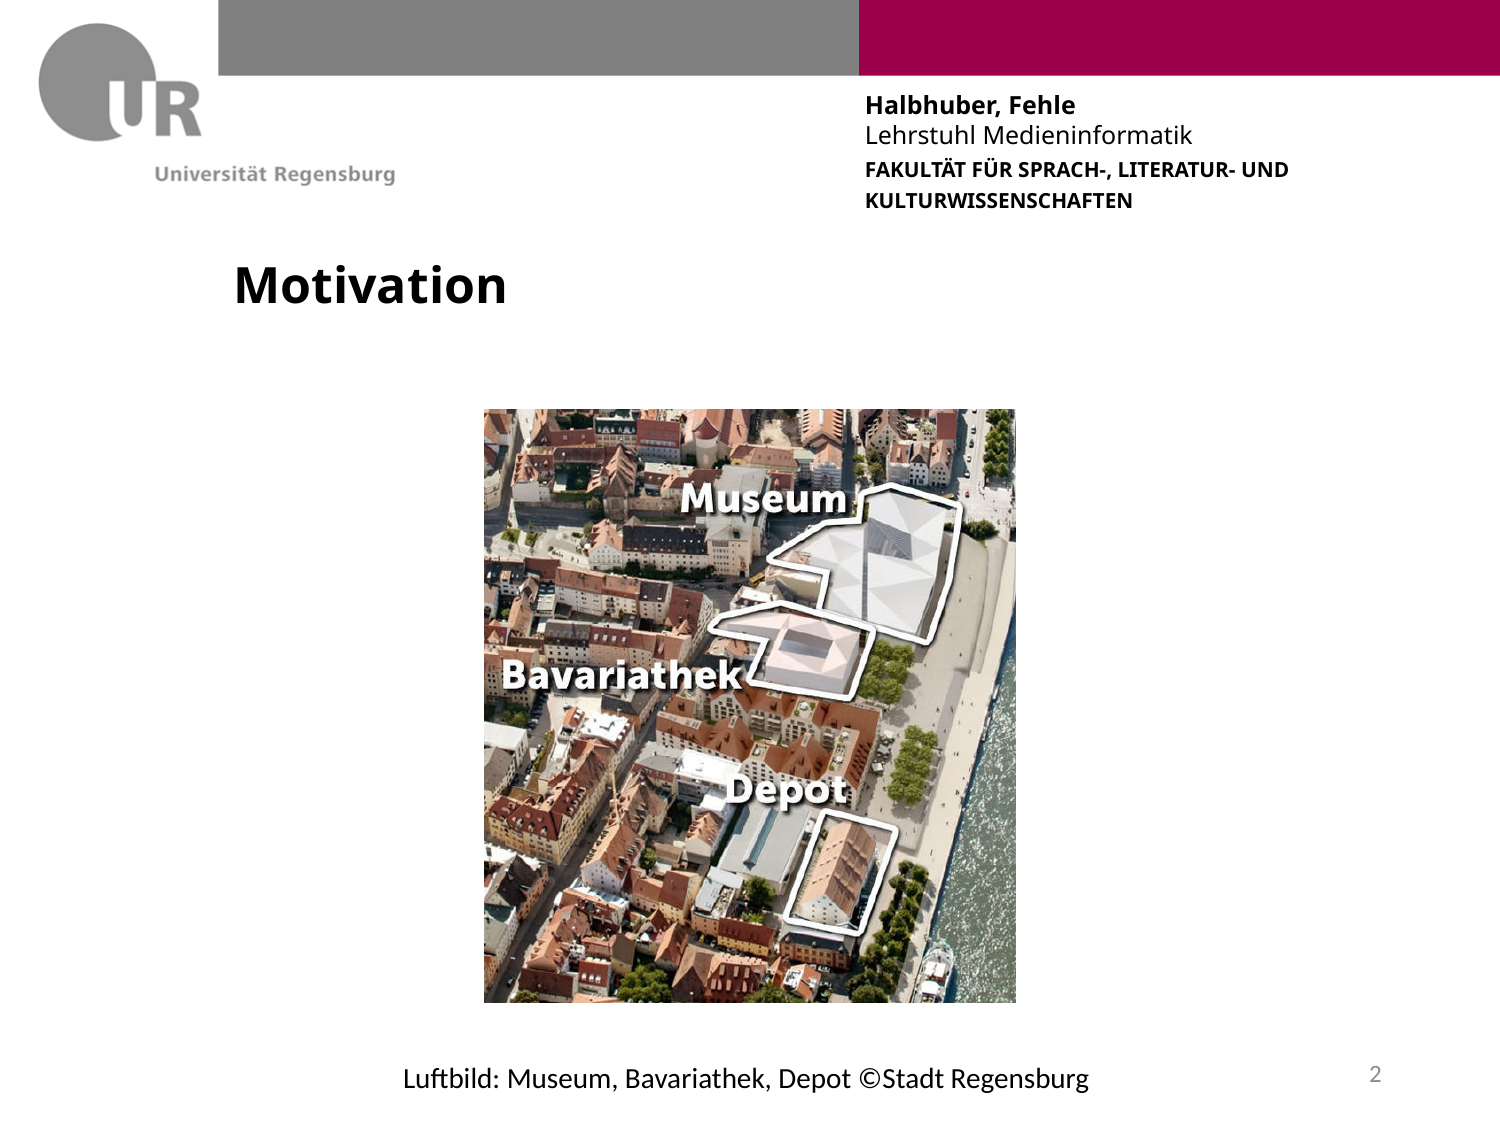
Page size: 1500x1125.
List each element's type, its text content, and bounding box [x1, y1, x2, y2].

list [484, 409, 1016, 1004]
slide_number 2 [1059, 1042, 1397, 1103]
picture [17, 18, 419, 209]
text_box Luftbild: Museum, Bavariathek, Depot ©Stadt Regensburg [388, 1052, 1112, 1102]
title Motivation [218, 246, 1398, 361]
